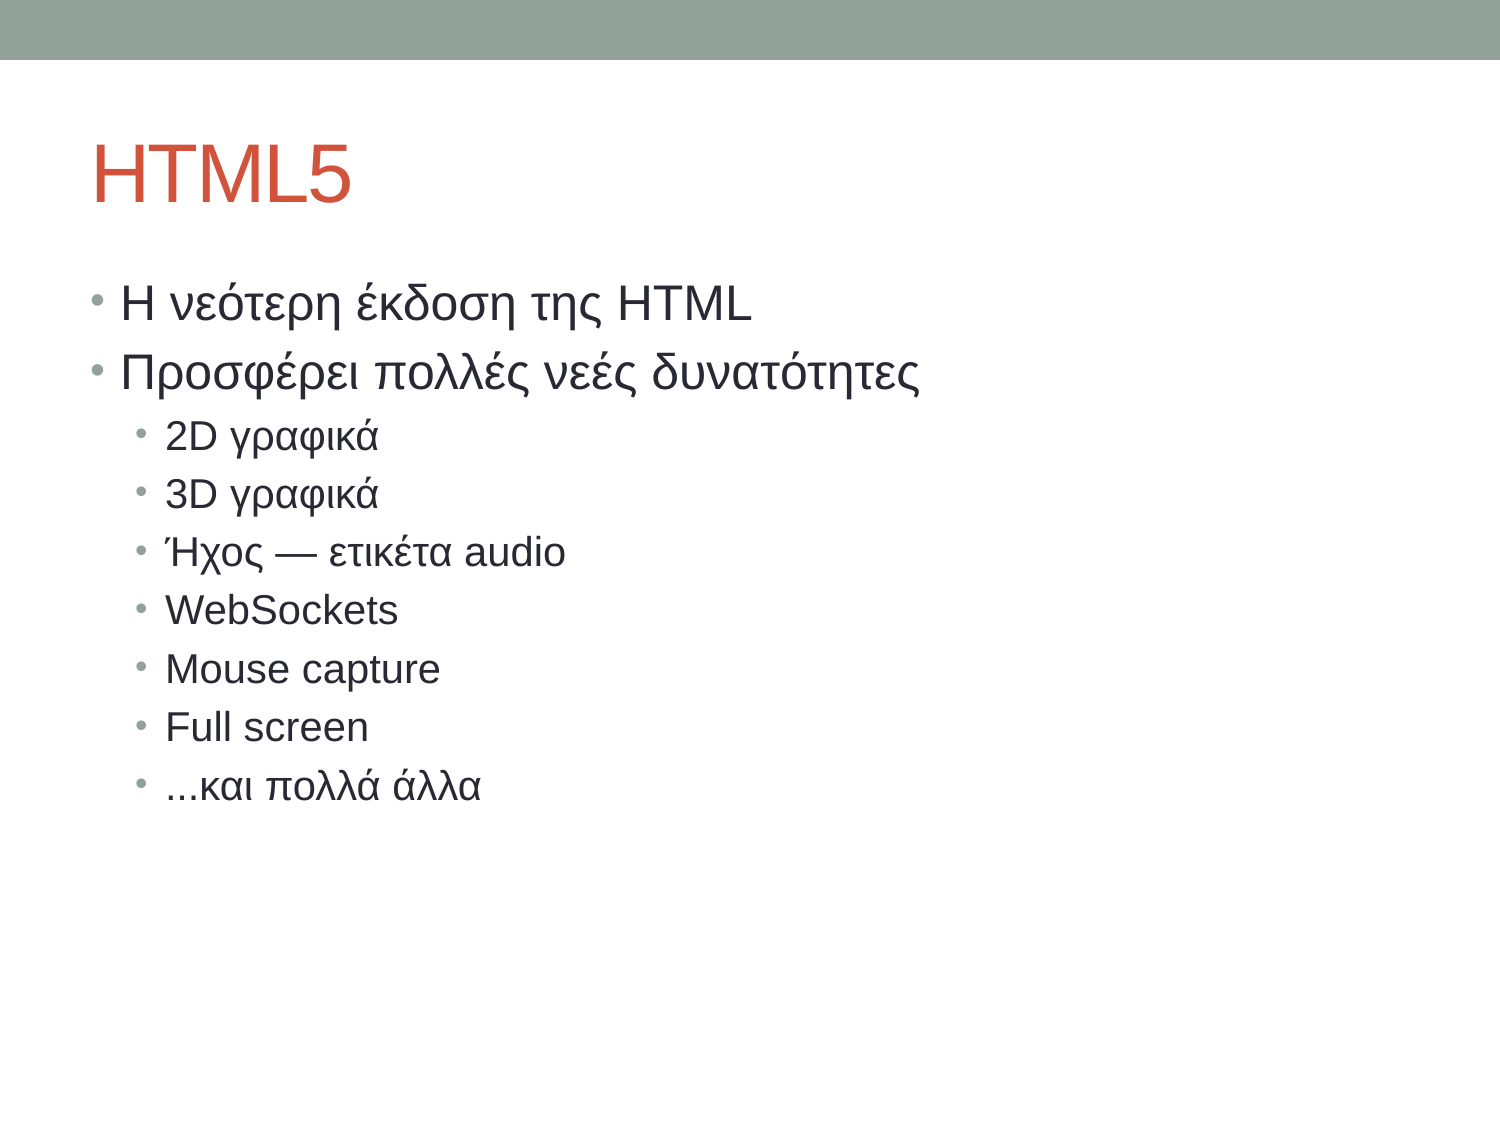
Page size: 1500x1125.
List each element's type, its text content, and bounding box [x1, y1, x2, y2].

title HTML5 [75, 87, 1425, 250]
list Η νεότερη έκδοση της HTML Προσφέρει πολλές νεές δυνατότητες 2D γραφικά 3D γραφικά Ήχος — ετικέτα audio WebSockets Mouse capture Full screen ...και πολλά άλλα [75, 262, 1425, 1063]
